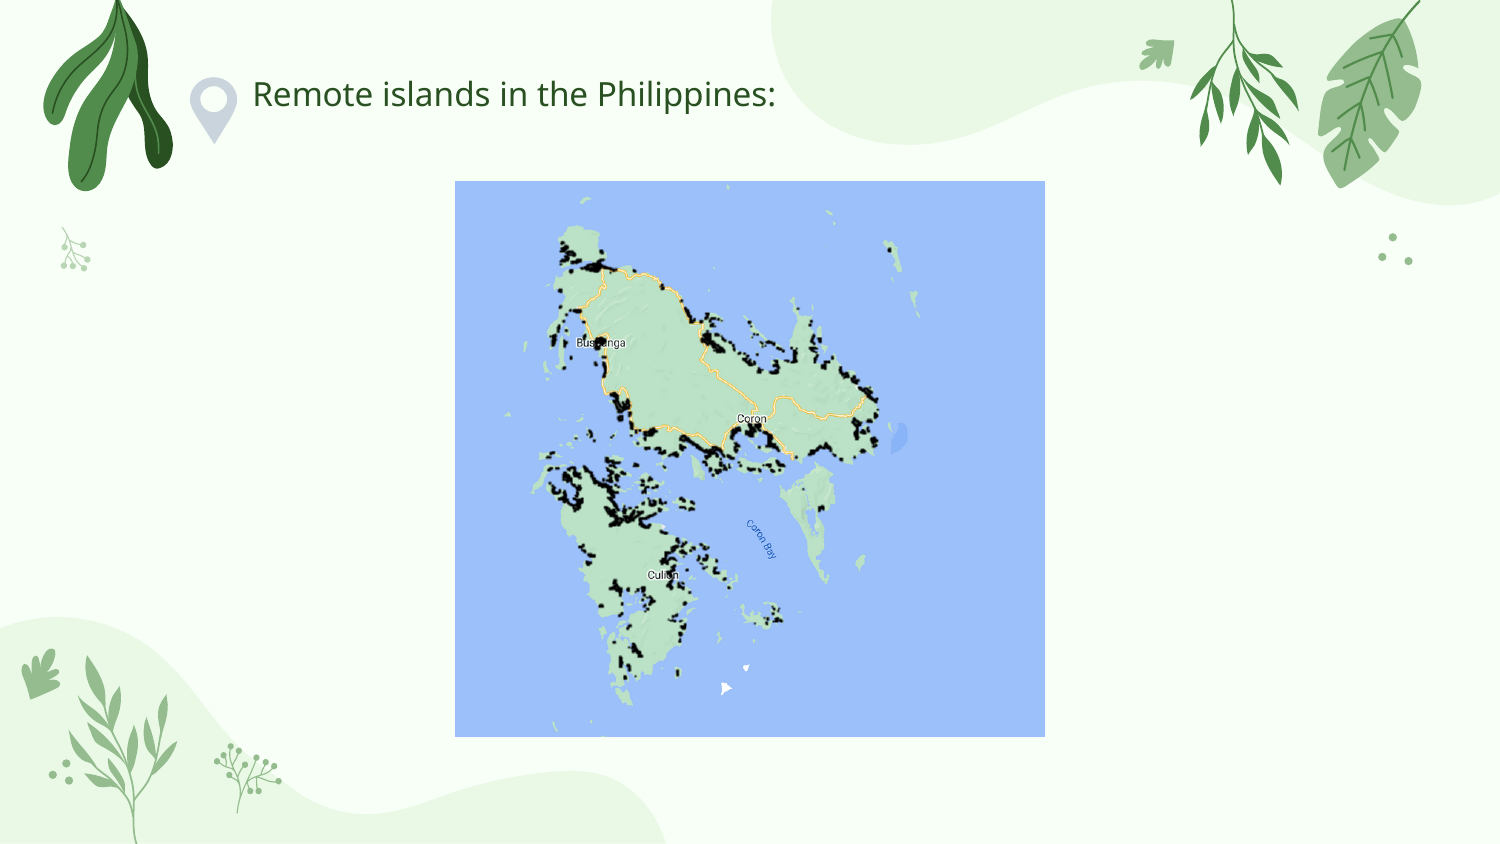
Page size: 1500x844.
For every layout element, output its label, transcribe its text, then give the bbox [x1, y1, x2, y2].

text_box [189, 77, 238, 145]
picture [455, 181, 1045, 738]
text_box Remote islands in the Philippines: [237, 58, 808, 126]
